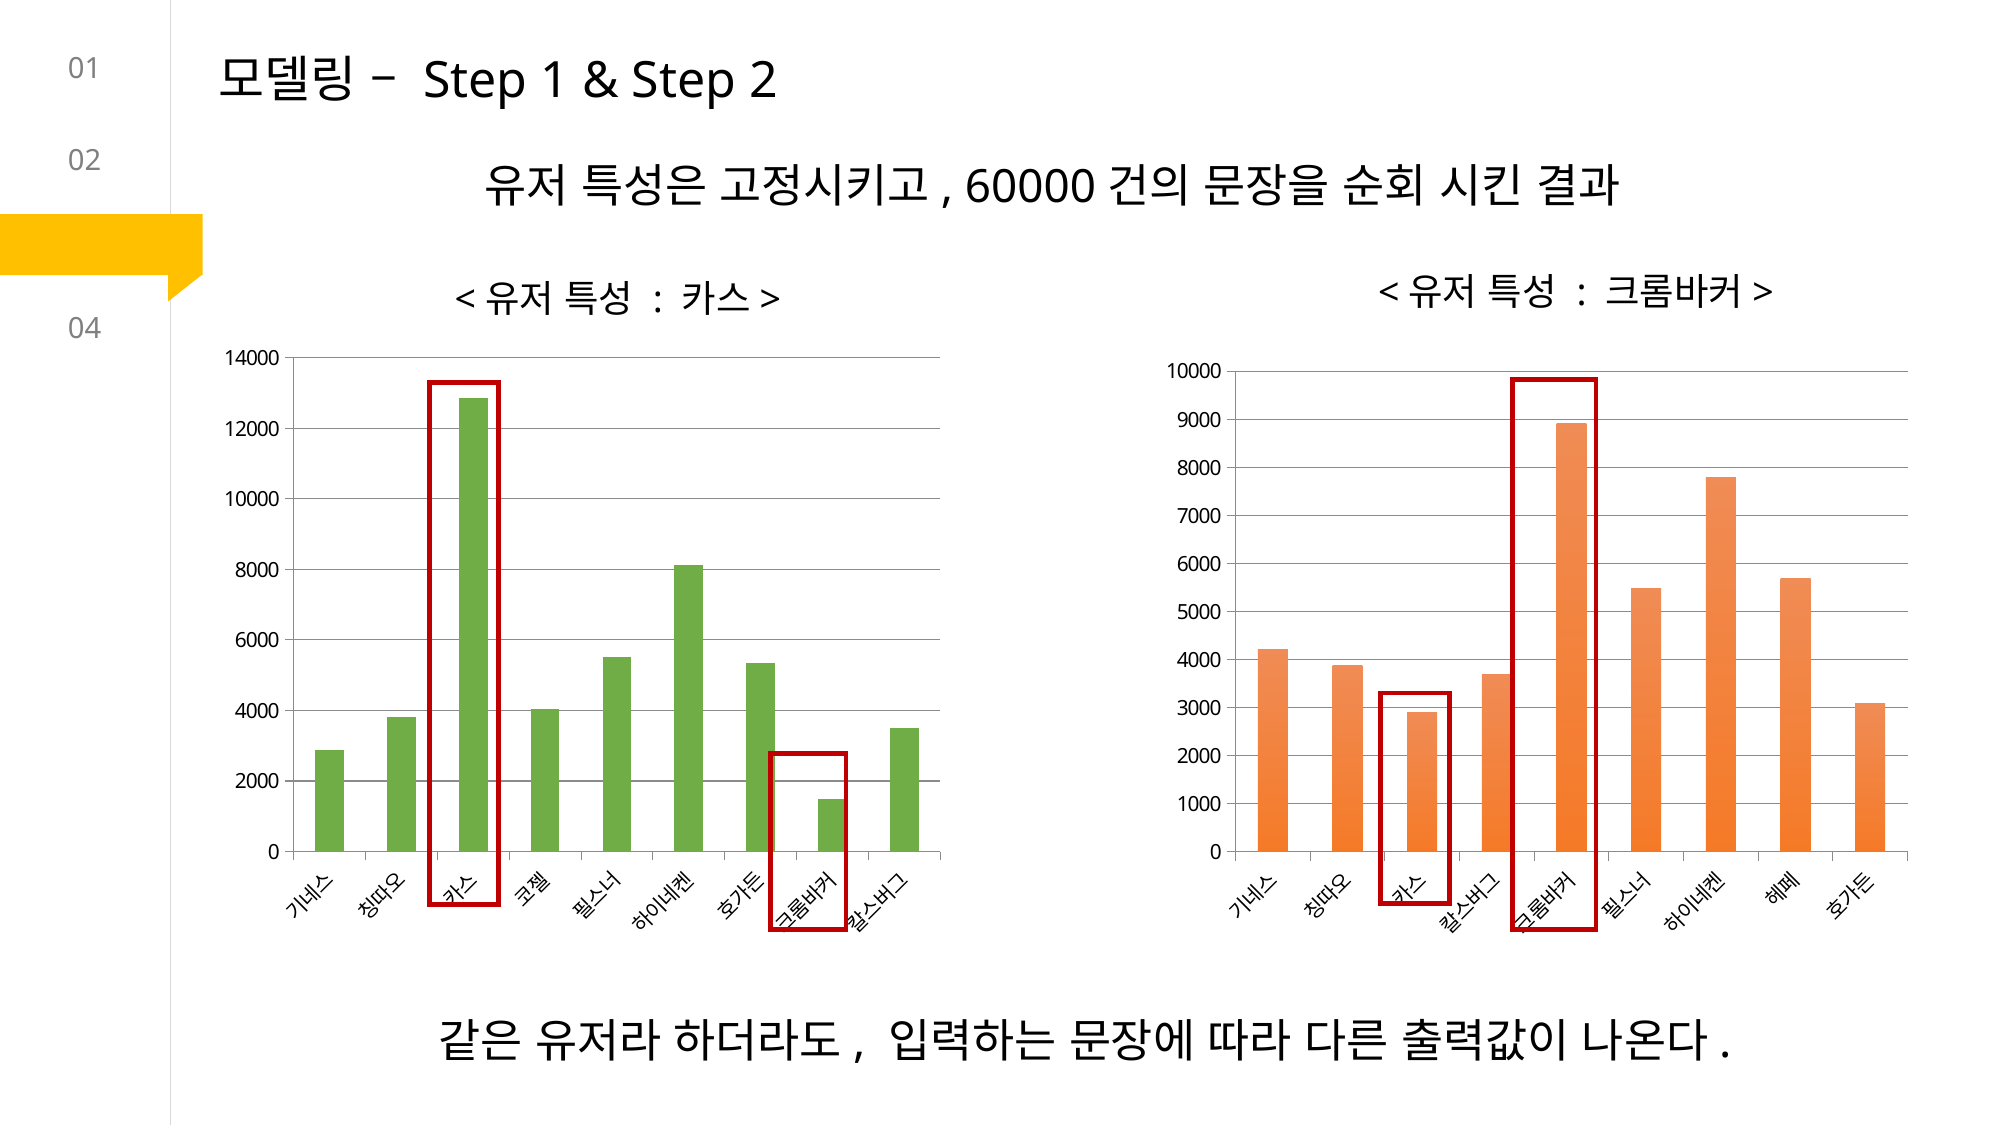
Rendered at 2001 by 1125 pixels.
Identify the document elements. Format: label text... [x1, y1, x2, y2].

text_box 02 [53, 133, 117, 184]
text_box 모델링 – Step 1 & Step 2 [203, 40, 1107, 115]
text_box 유저 특성은 고정시키고, 60000건의 문장을 순회 시킨 결과 [469, 149, 1636, 220]
text_box 04 [53, 302, 117, 352]
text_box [0, 214, 203, 302]
text_box <유저 특성 : 카스> [439, 268, 796, 328]
text_box 01 [53, 41, 117, 92]
chart [209, 331, 956, 952]
text_box <유저 특성 : 크롬바커> [1363, 260, 1789, 321]
chart [1150, 345, 1923, 952]
text_box 같은 유저라 하더라도, 입력하는 문장에 따라 다른 출력값이 나온다. [423, 1003, 1747, 1074]
